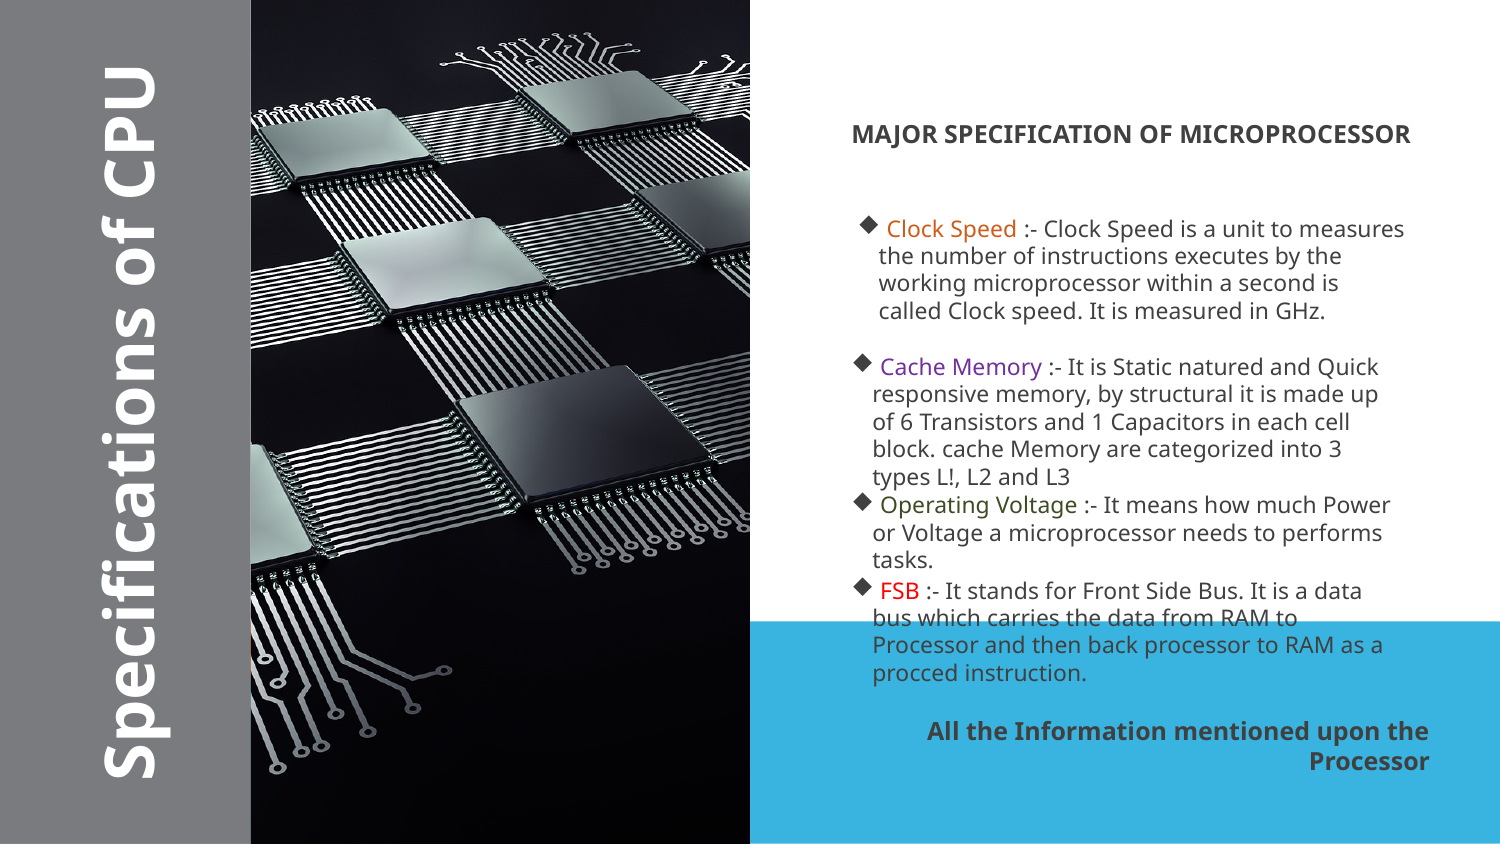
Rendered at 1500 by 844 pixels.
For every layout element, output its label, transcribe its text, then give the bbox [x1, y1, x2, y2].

text_box All the Information mentioned upon the Processor [793, 709, 1442, 781]
text_box Specifications of CPU [58, 42, 188, 802]
picture [250, 0, 751, 844]
text_box MAJOR SPECIFICATION OF MICROPROCESSOR [837, 113, 1453, 155]
text_box FSB :- It stands for Front Side Bus. It is a data bus which carries the data from RAM to Processor and then back processor to RAM as a procced instruction. [837, 570, 1415, 692]
text_box Clock Speed :- Clock Speed is a unit to measures the number of instructions executes by the working microprocessor within a second is called Clock speed. It is measured in GHz. [844, 208, 1421, 330]
text_box Cache Memory :- It is Static natured and Quick responsive memory, by structural it is made up of 6 Transistors and 1 Capacitors in each cell block. cache Memory are categorized into 3 types L!, L2 and L3 [837, 346, 1415, 496]
text_box Operating Voltage :- It means how much Power or Voltage a microprocessor needs to performs tasks. [837, 496, 1415, 570]
